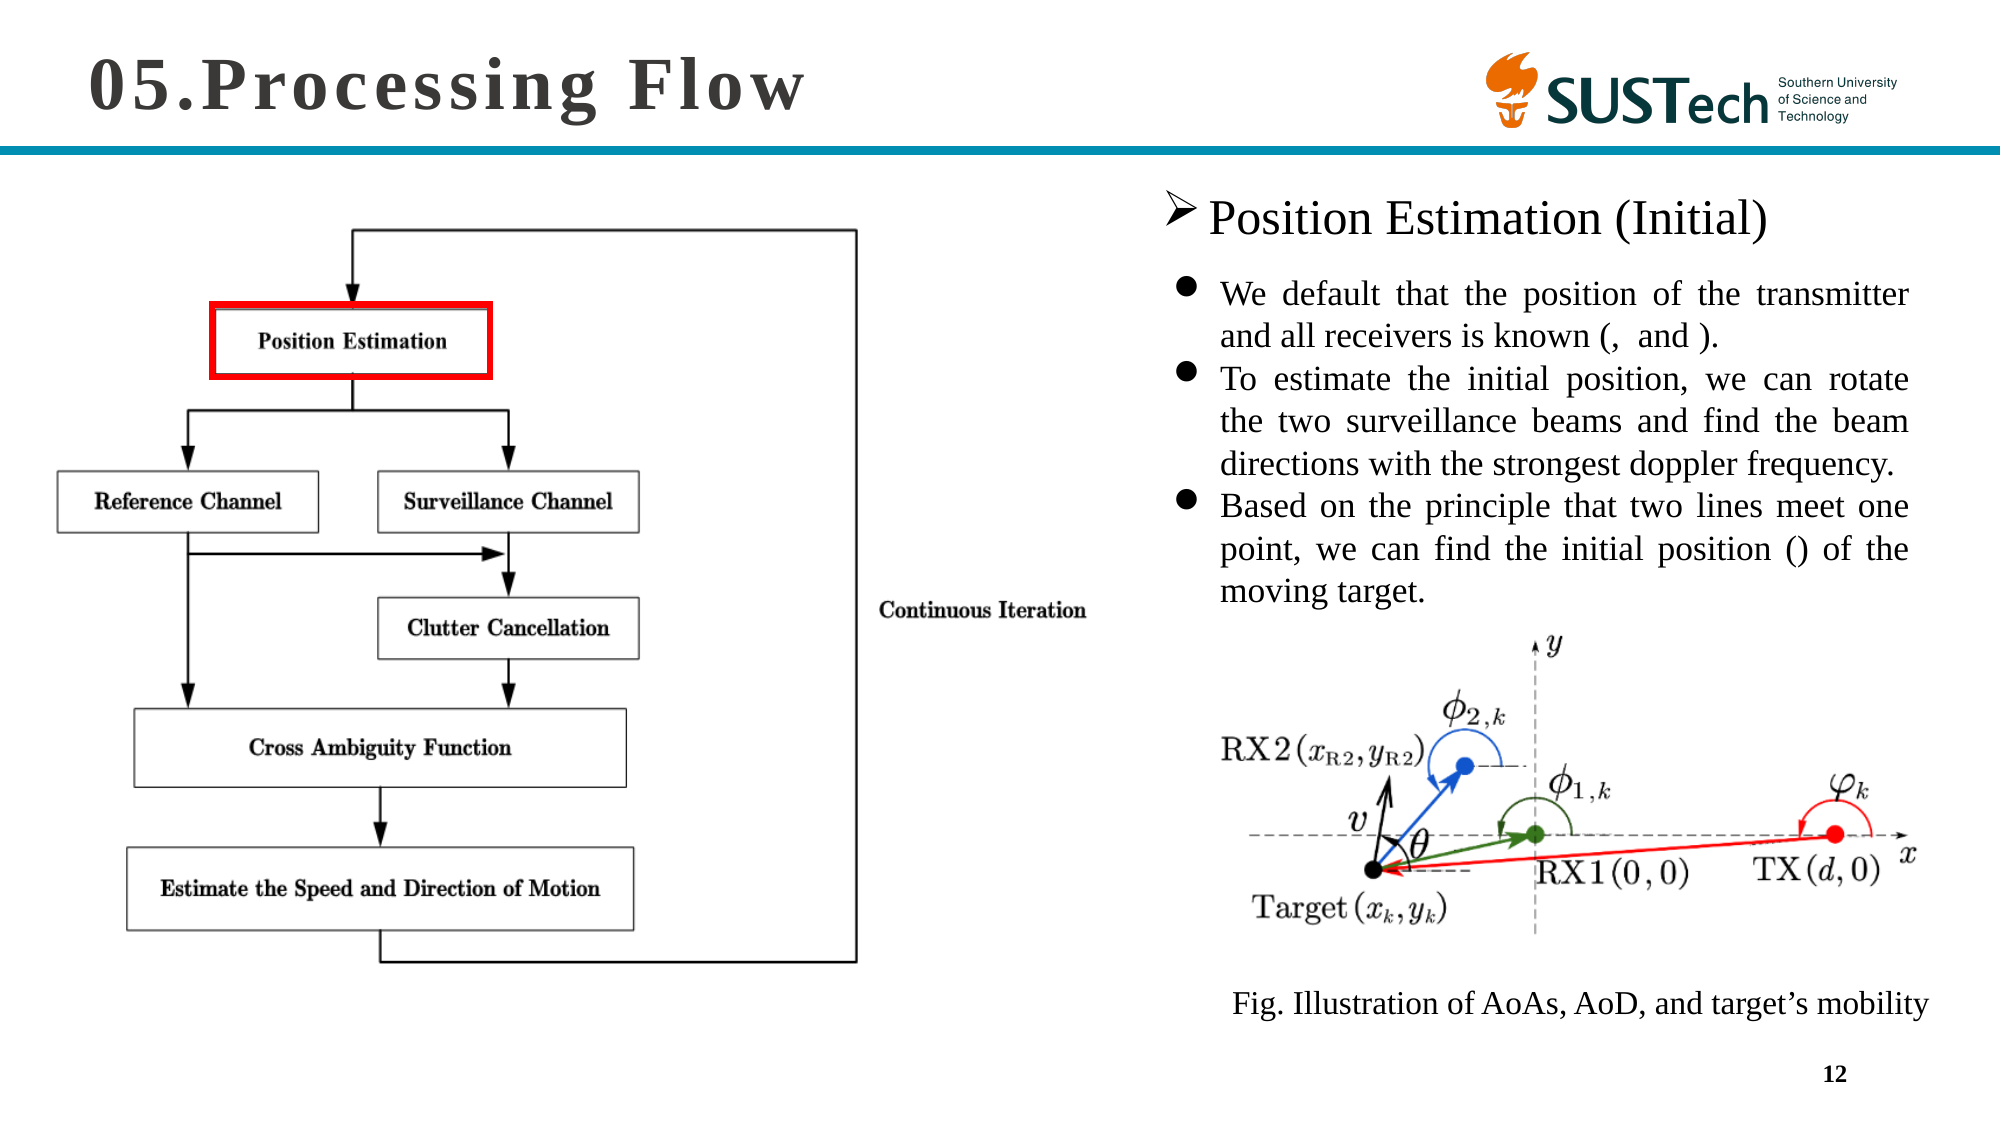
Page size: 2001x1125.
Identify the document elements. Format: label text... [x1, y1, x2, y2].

text_box Position Estimation (Initial) [1147, 177, 1826, 252]
picture [1206, 622, 1935, 962]
slide_number 12 [1412, 1042, 1863, 1103]
picture [1486, 52, 1897, 129]
text_box 05.Processing Flow [74, 27, 822, 132]
picture [47, 217, 1097, 975]
text_box Fig. Illustration of AoAs, AoD, and target’s mobility [1217, 974, 2000, 1029]
